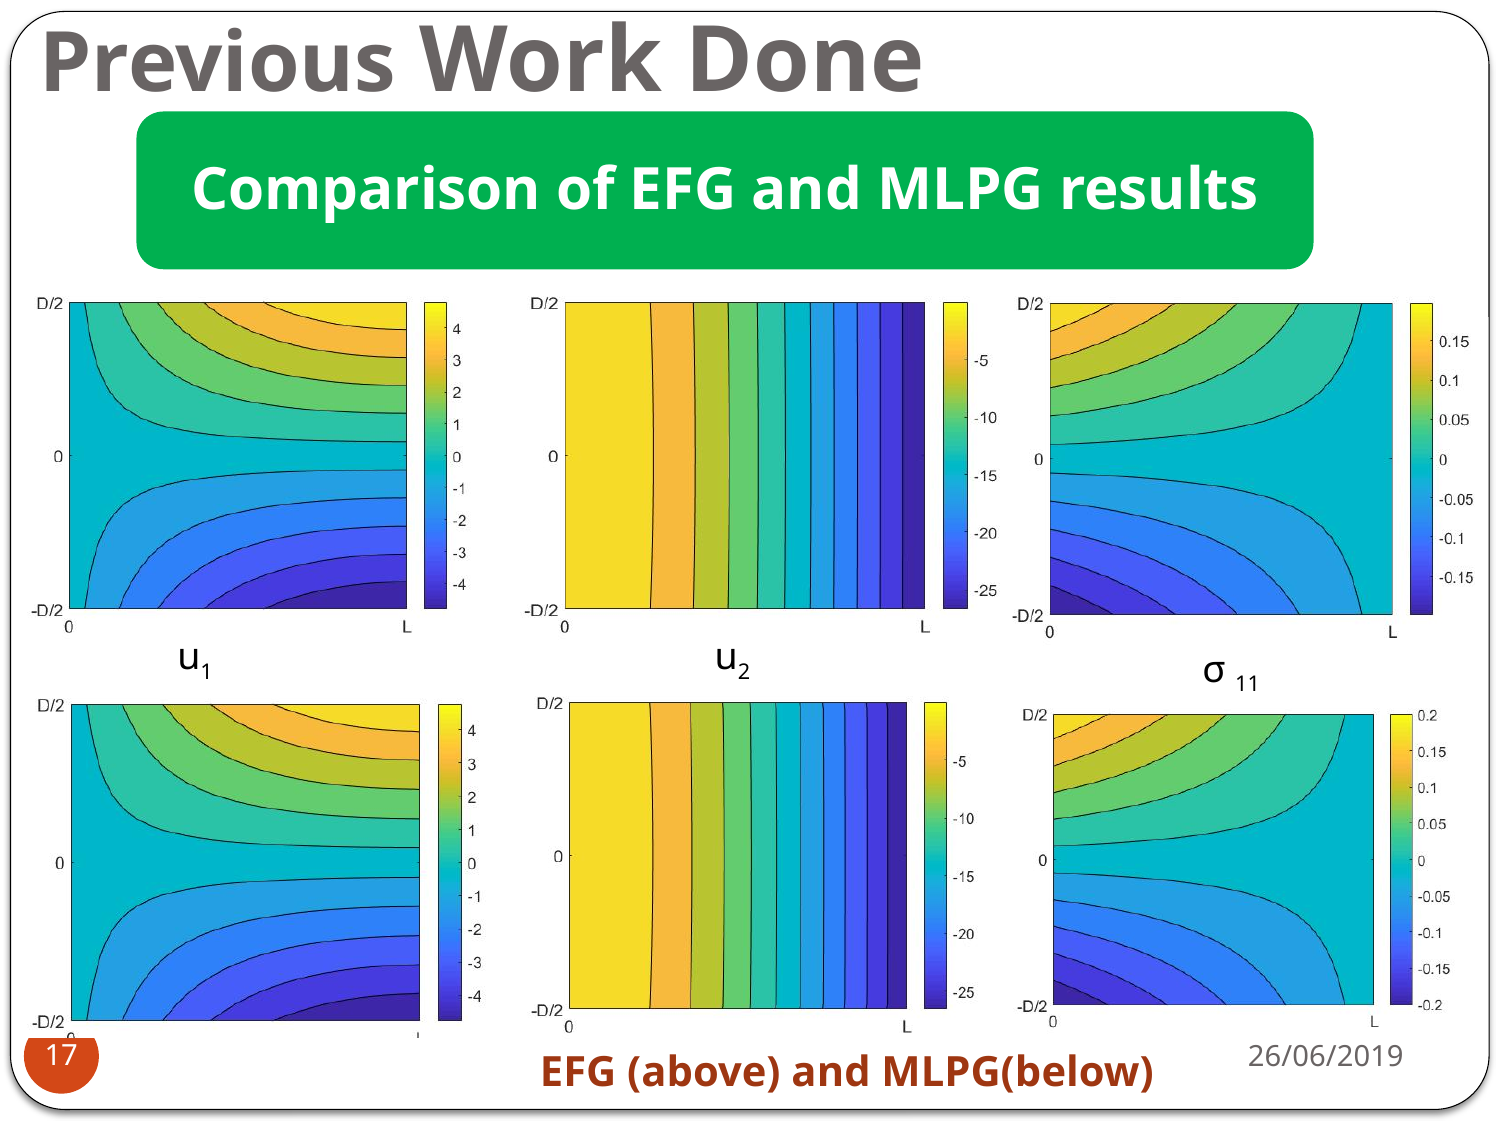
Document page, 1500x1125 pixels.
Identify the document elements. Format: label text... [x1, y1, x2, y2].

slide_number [1012, 1053, 1419, 1094]
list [87, 660, 1363, 694]
picture [512, 674, 1476, 1051]
picture [12, 274, 1476, 656]
list [87, 1039, 1338, 1125]
slide_number 17 [23, 1046, 87, 1094]
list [87, 112, 1363, 273]
title Previous Work Done [24, 0, 1300, 125]
text_box EFG (above) and MLPG(below) [524, 1059, 1363, 1103]
picture [24, 687, 501, 1038]
